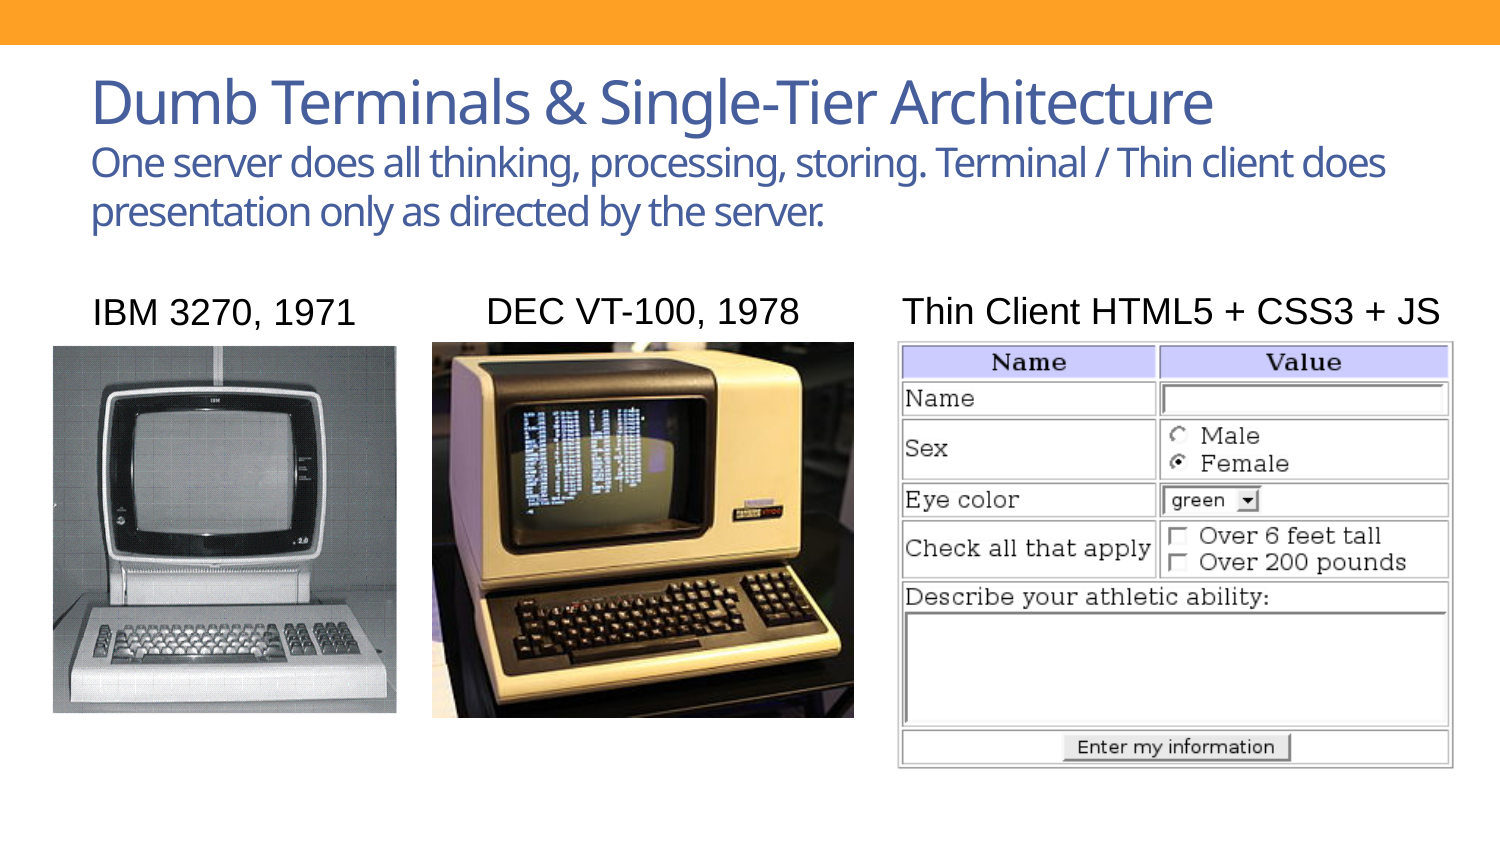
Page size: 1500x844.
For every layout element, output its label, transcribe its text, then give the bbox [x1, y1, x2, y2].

text_box DEC VT-100, 1978 [454, 280, 833, 339]
text_box Thin Client HTML5 + CSS3 + JS [884, 280, 1459, 340]
title Dumb Terminals & Single-Tier Architecture One server does all thinking, processing, storing. Terminal / Thin client does presentation only as directed by the server. [75, 53, 1425, 245]
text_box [35, 280, 414, 717]
picture [889, 332, 1464, 777]
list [431, 341, 855, 718]
